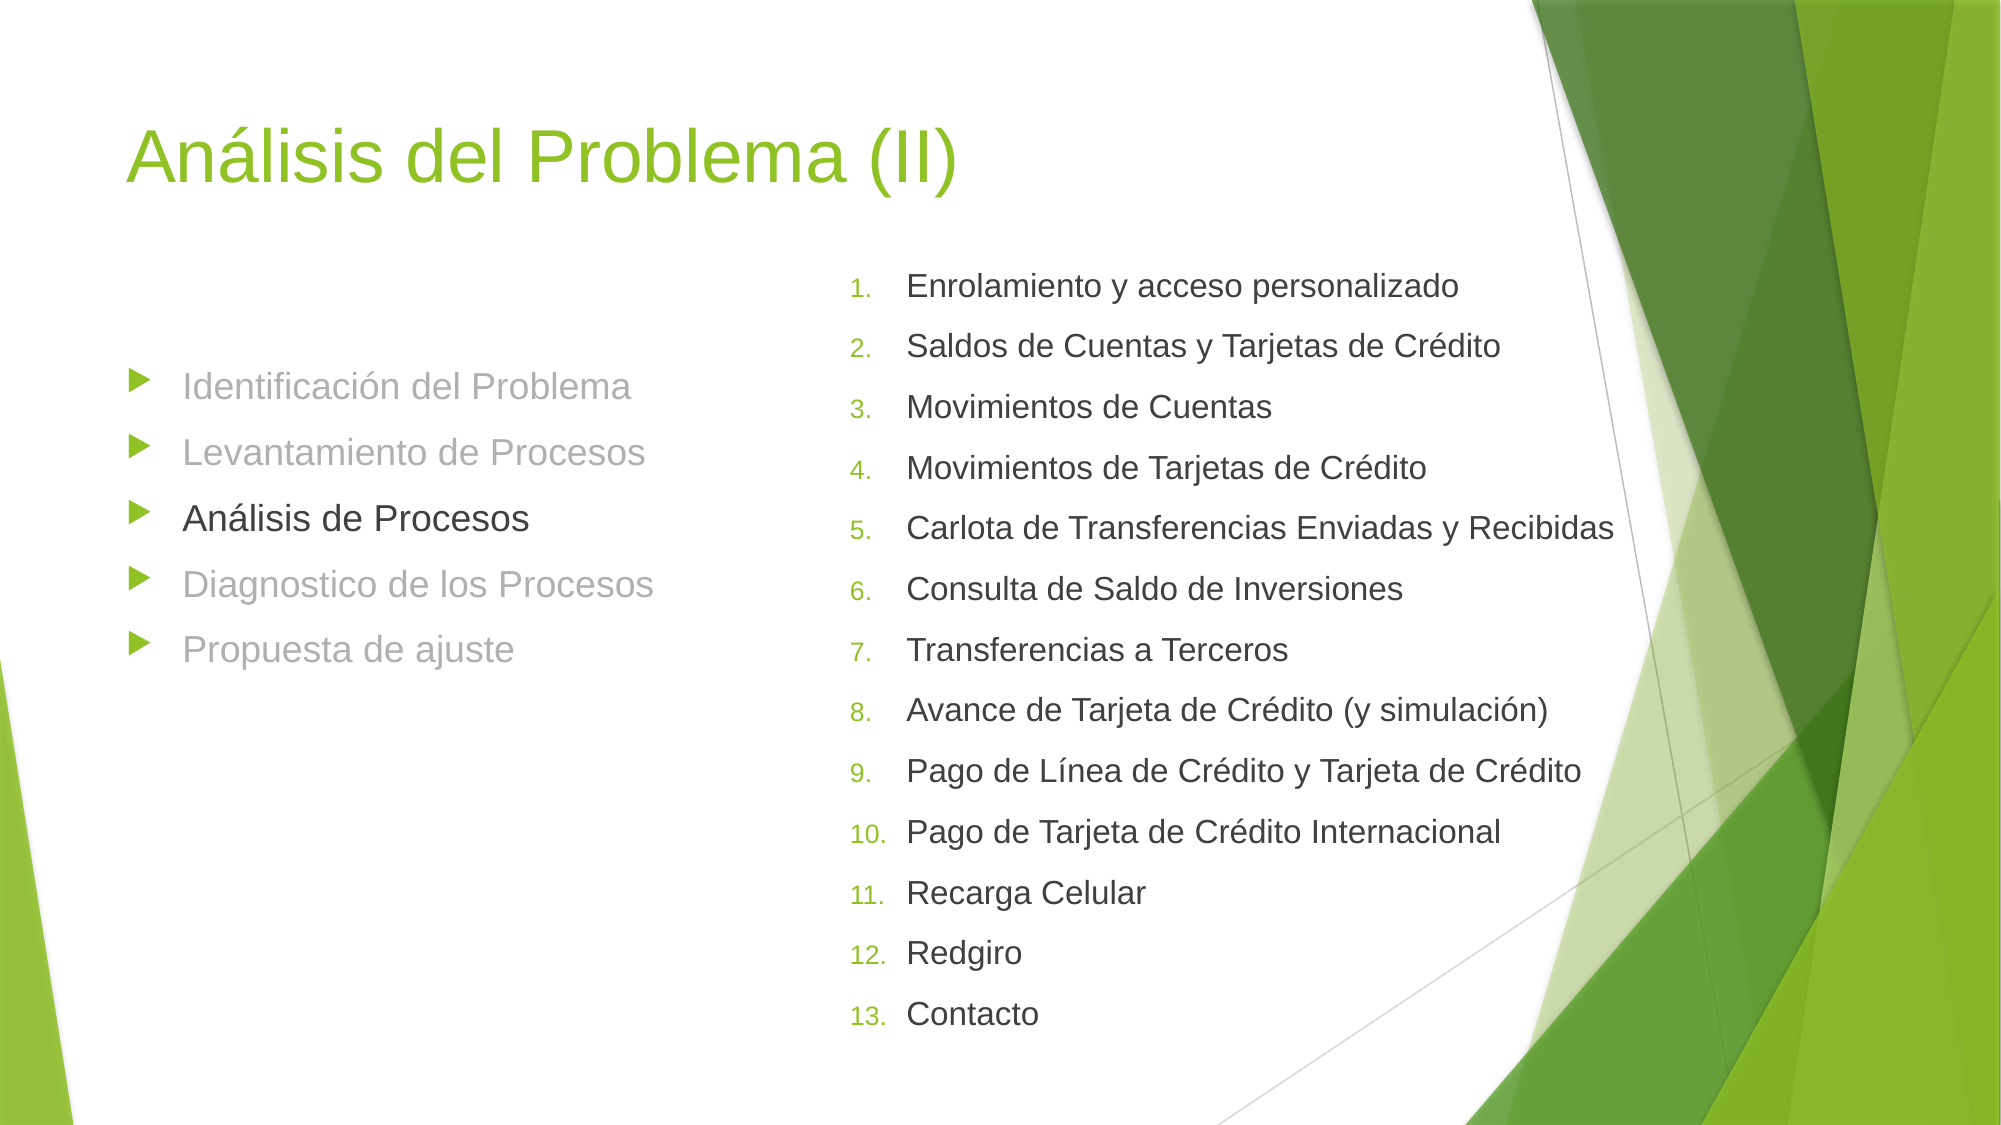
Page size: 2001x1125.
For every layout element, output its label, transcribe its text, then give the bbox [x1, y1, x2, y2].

list Enrolamiento y acceso personalizado Saldos de Cuentas y Tarjetas de Crédito Movimientos de Cuentas Movimientos de Tarjetas de Crédito Carlota de Transferencias Enviadas y Recibidas Consulta de Saldo de Inversiones Transferencias a Terceros Avance de Tarjeta de Crédito (y simulación) Pago de Línea de Crédito y Tarjeta de Crédito Pago de Tarjeta de Crédito Internacional Recarga Celular Redgiro Contacto [834, 256, 1907, 1086]
title Análisis del Problema (II) [111, 99, 1522, 317]
list Identificación del Problema Levantamiento de Procesos Análisis de Procesos Diagnostico de los Procesos Propuesta de ajuste [111, 354, 798, 992]
